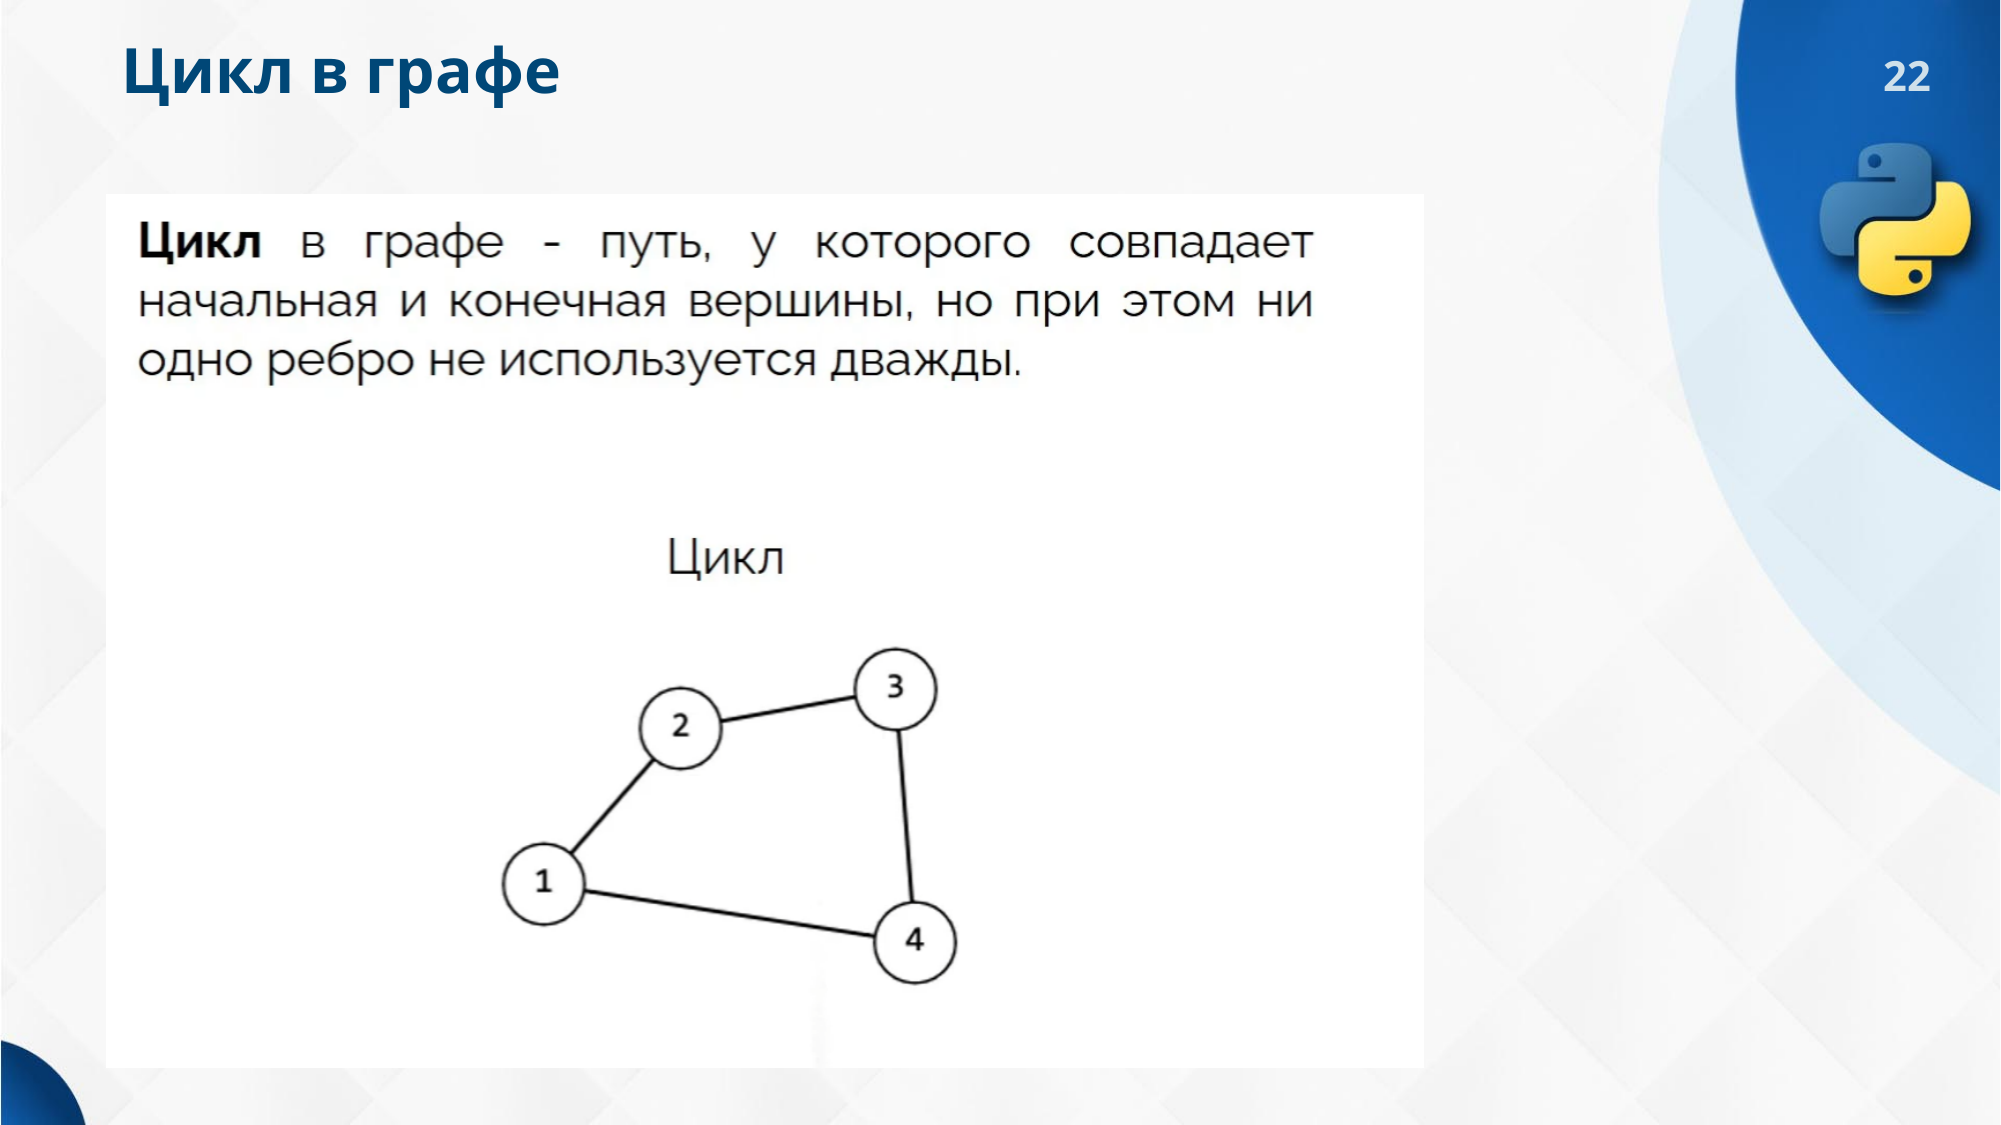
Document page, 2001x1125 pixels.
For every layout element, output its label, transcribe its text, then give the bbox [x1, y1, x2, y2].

title Цикл в графе [106, 24, 1594, 230]
picture [0, 0, 2001, 1125]
